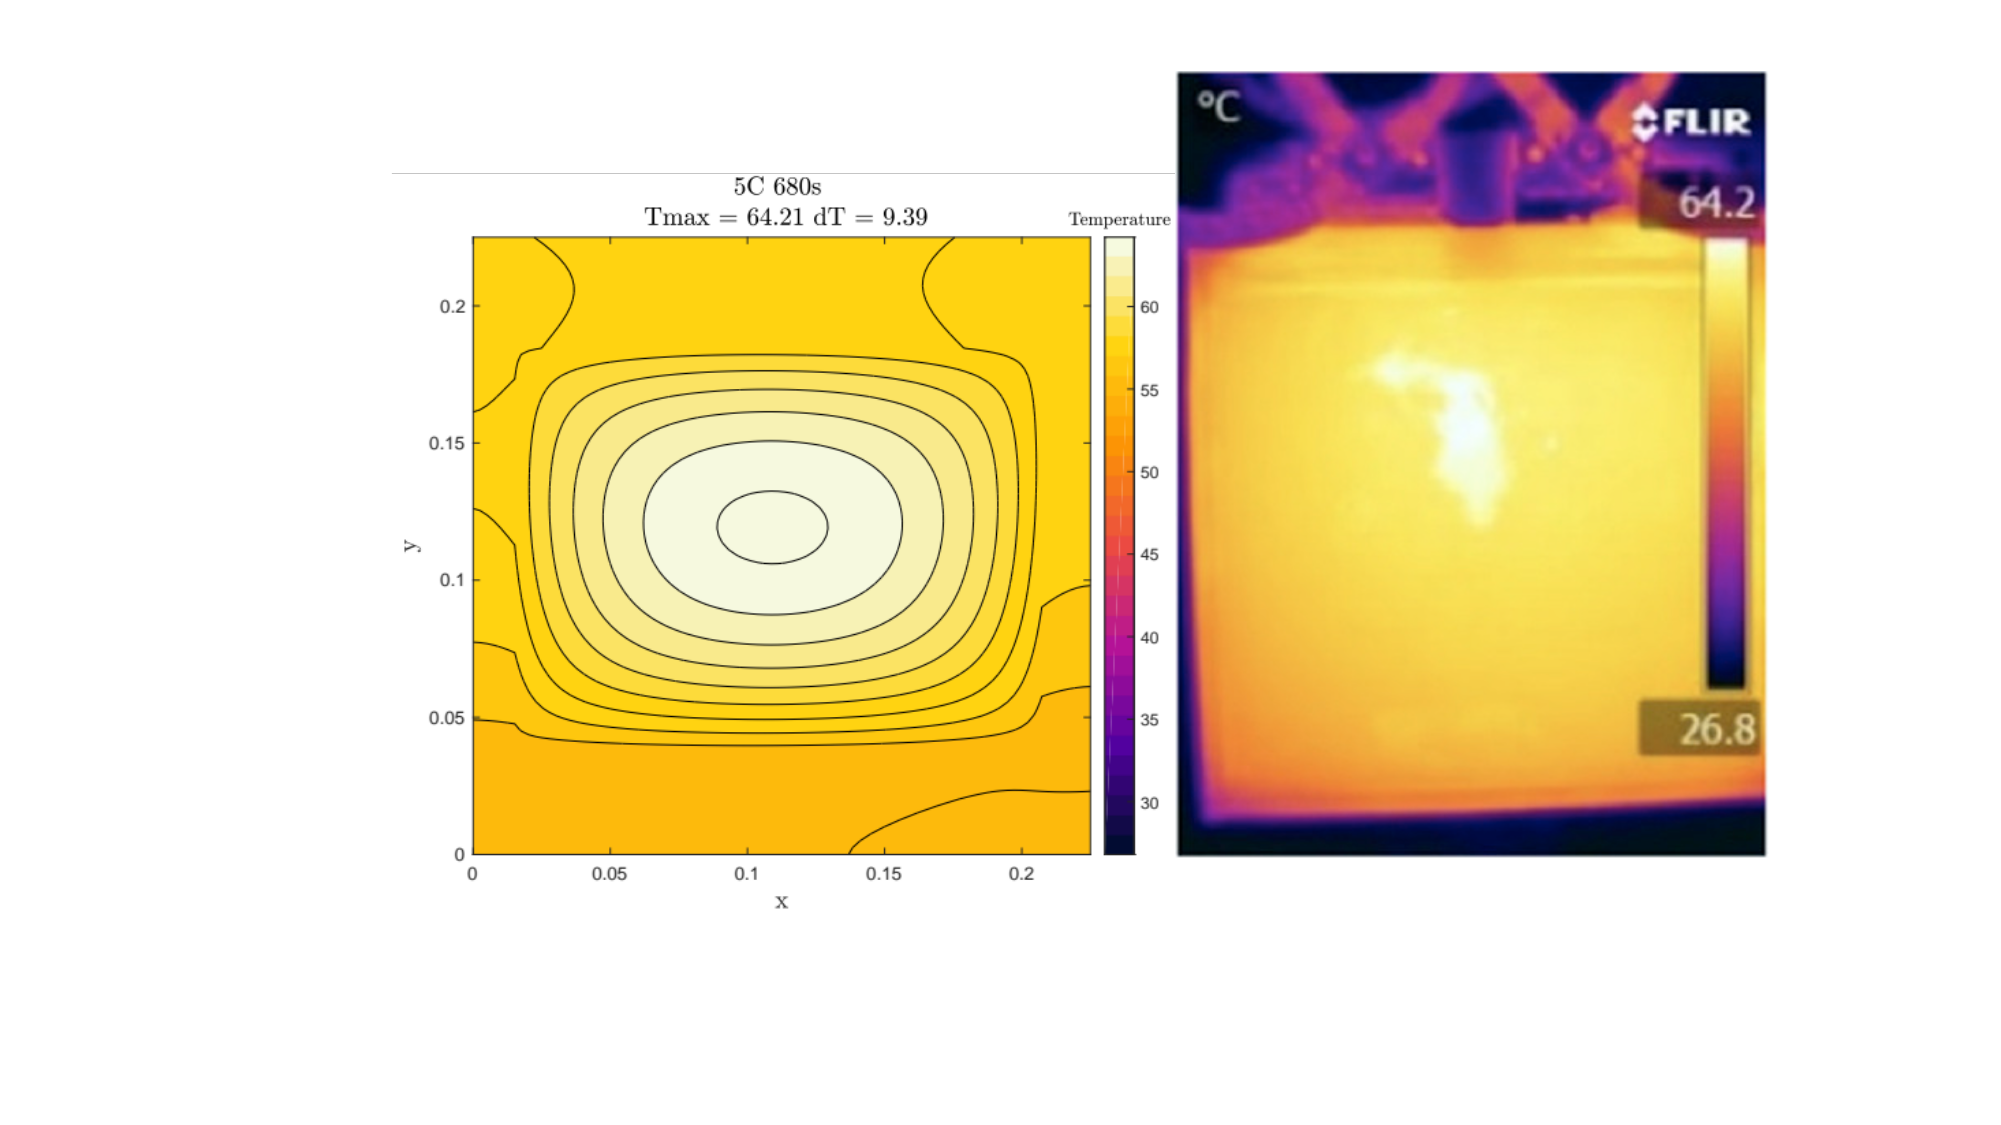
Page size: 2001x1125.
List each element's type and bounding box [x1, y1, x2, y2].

picture [391, 71, 1769, 918]
